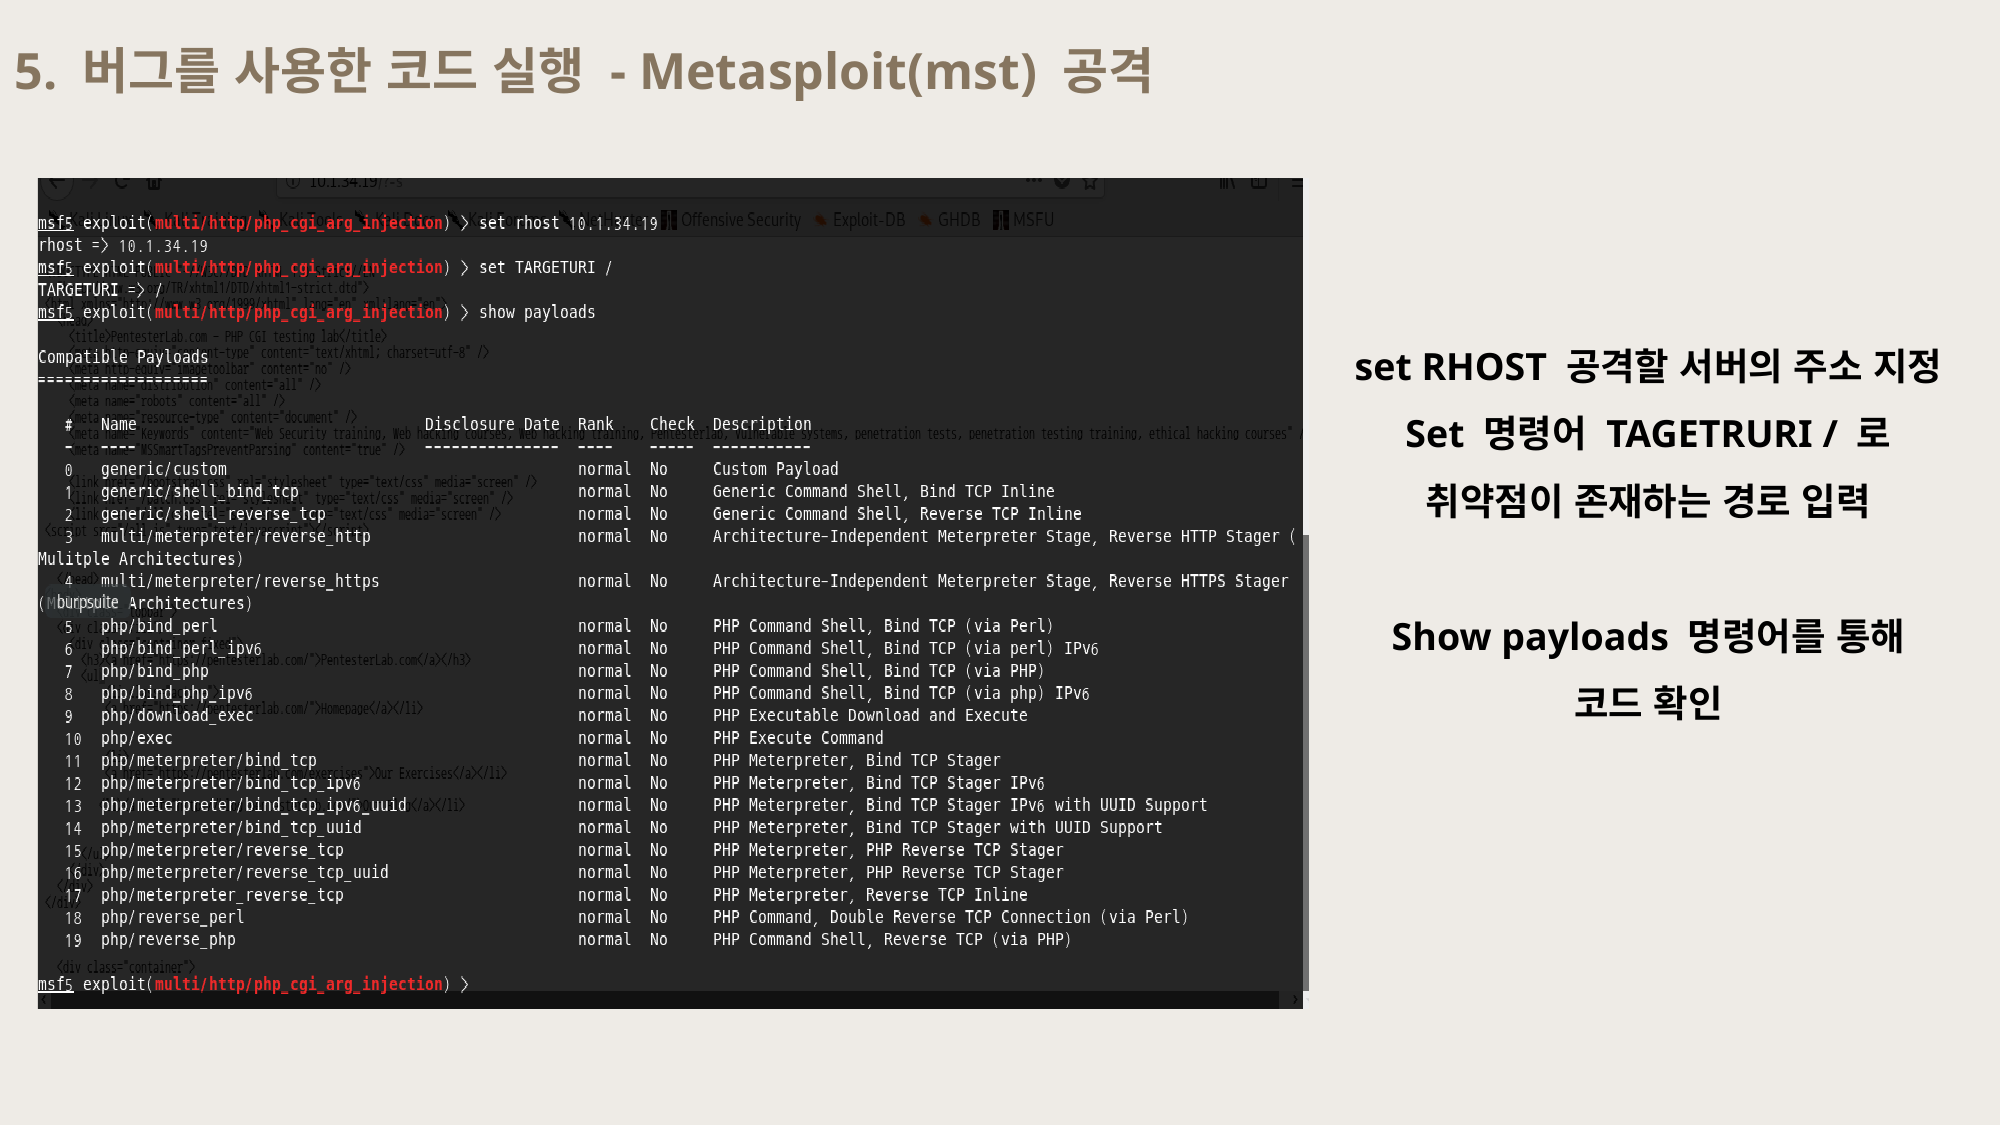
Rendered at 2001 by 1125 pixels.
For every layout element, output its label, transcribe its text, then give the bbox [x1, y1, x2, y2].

text_box 5. 버그를 사용한 코드 실행 - Metasploit(mst) 공격 [0, 32, 1333, 107]
text_box set RHOST 공격할 서버의 주소 지정 Set 명령어 TAGETRURI / 로 취약점이 존재하는 경로 입력 Show payloads 명령어를 통해 코드 확인 [1309, 313, 2000, 733]
picture [37, 178, 1309, 1009]
